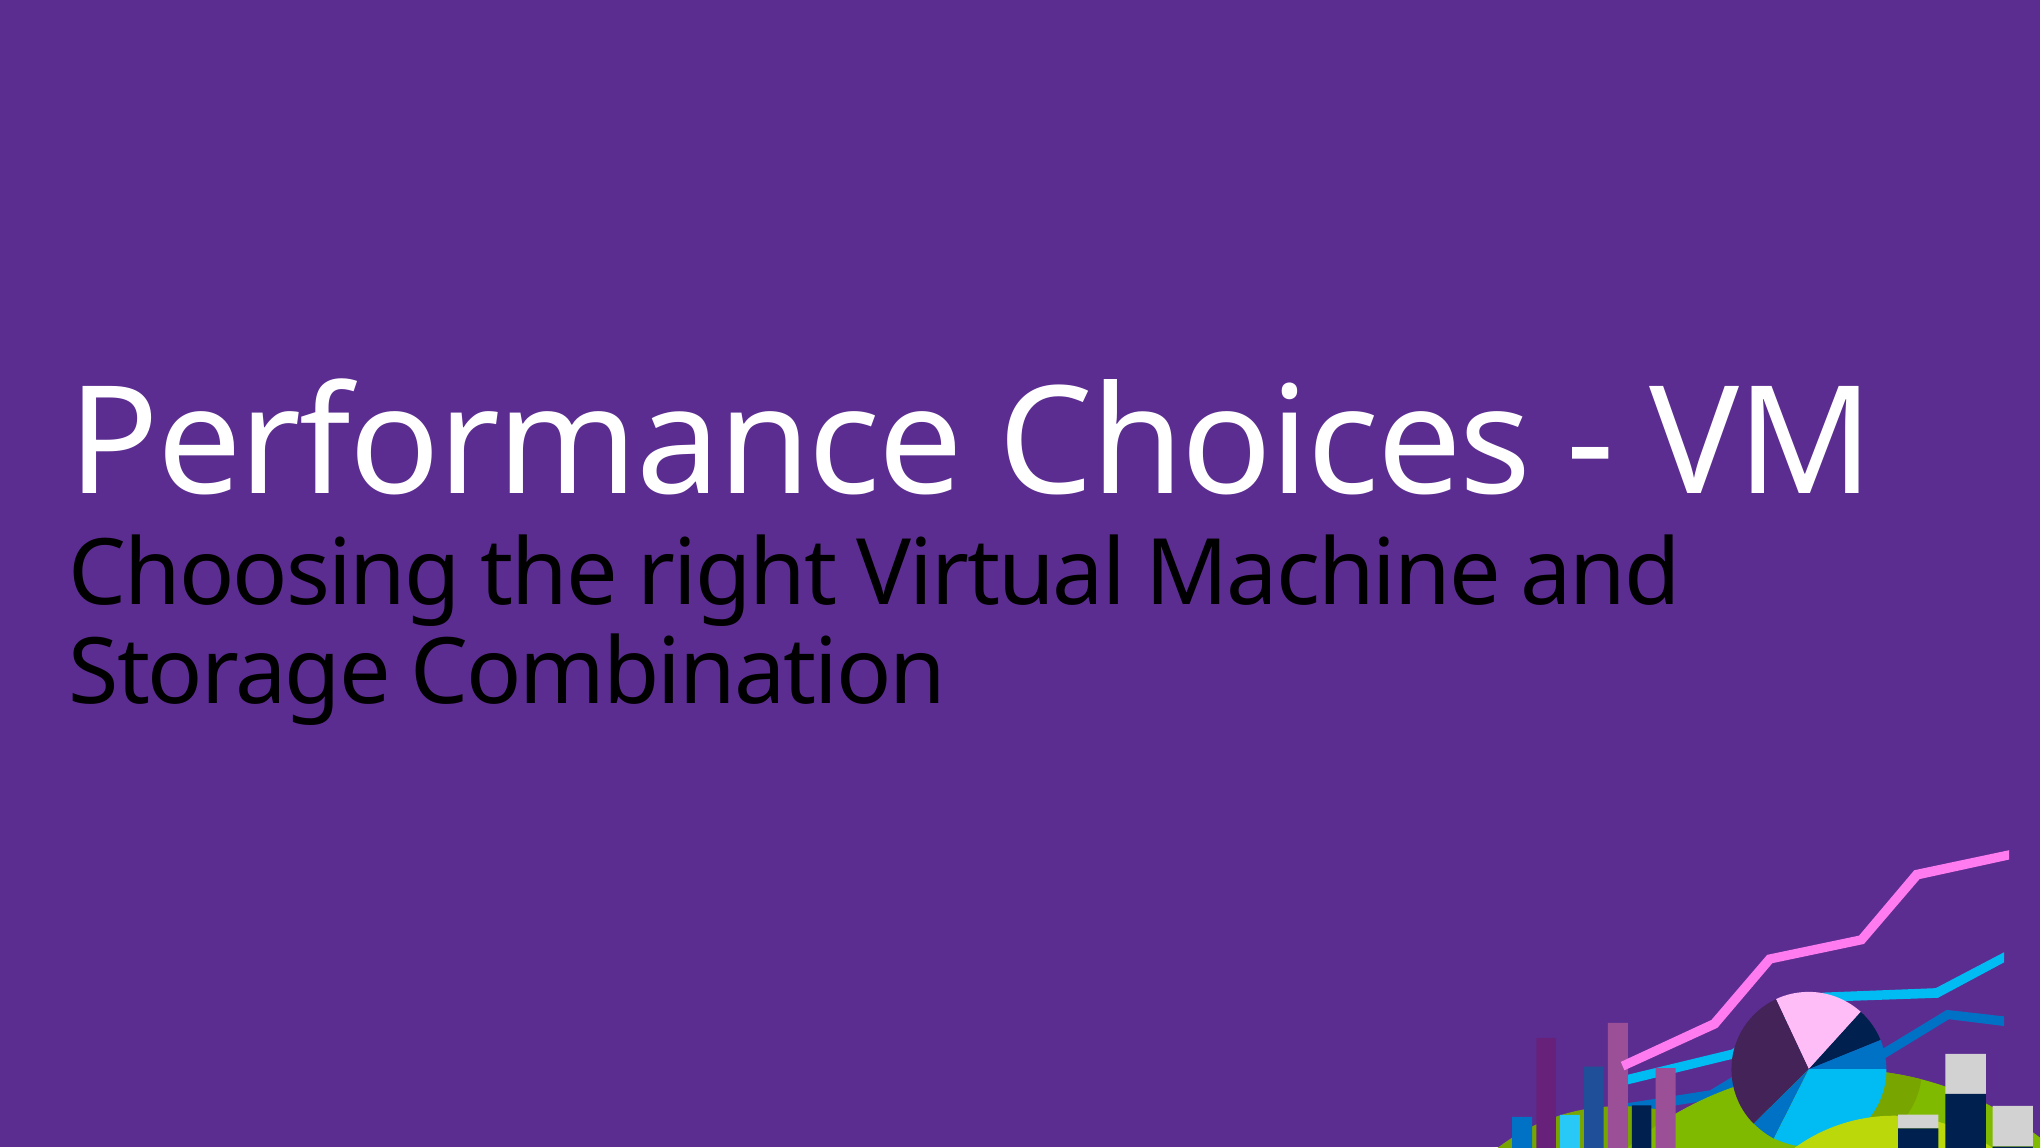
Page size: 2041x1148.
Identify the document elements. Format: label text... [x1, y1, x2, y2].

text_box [1444, 797, 2041, 1148]
title Performance Choices - VM Choosing the right Virtual Machine and Storage Combination [45, 348, 1996, 743]
